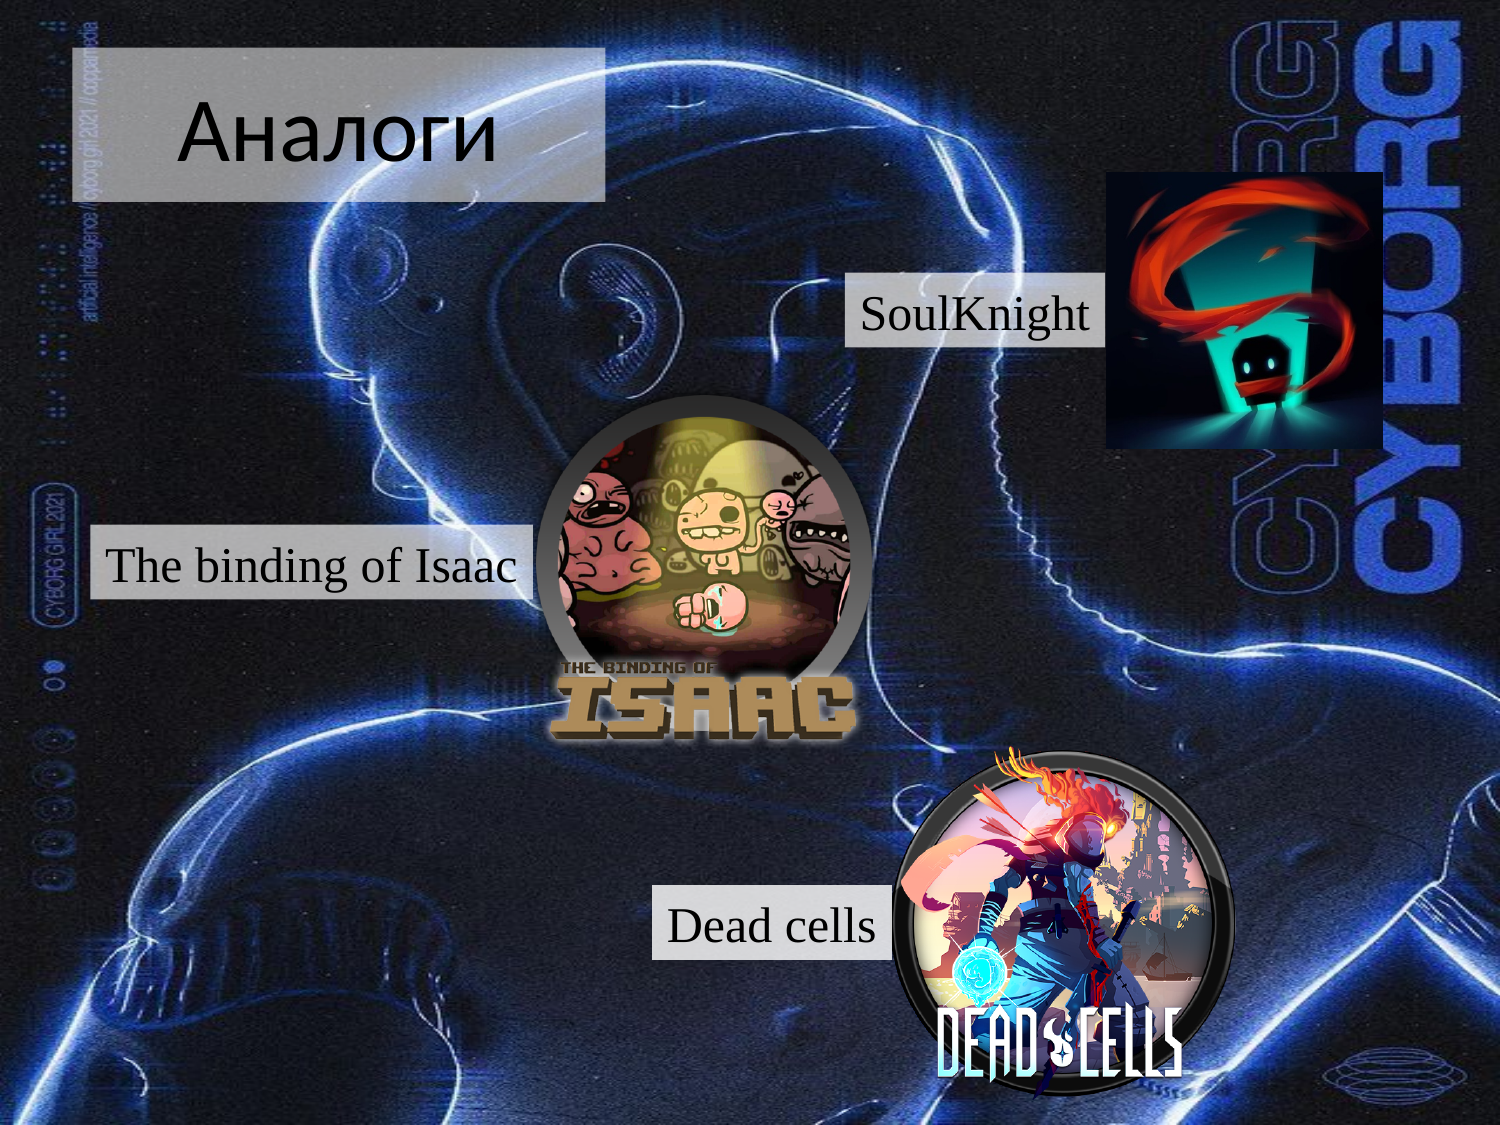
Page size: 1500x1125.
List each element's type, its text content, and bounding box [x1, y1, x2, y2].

picture [0, 0, 1500, 1125]
text_box SoulKnight [844, 272, 1101, 348]
title Аналоги [72, 47, 606, 202]
text_box Dead cells [652, 885, 879, 960]
text_box The binding of Isaac [90, 524, 510, 600]
